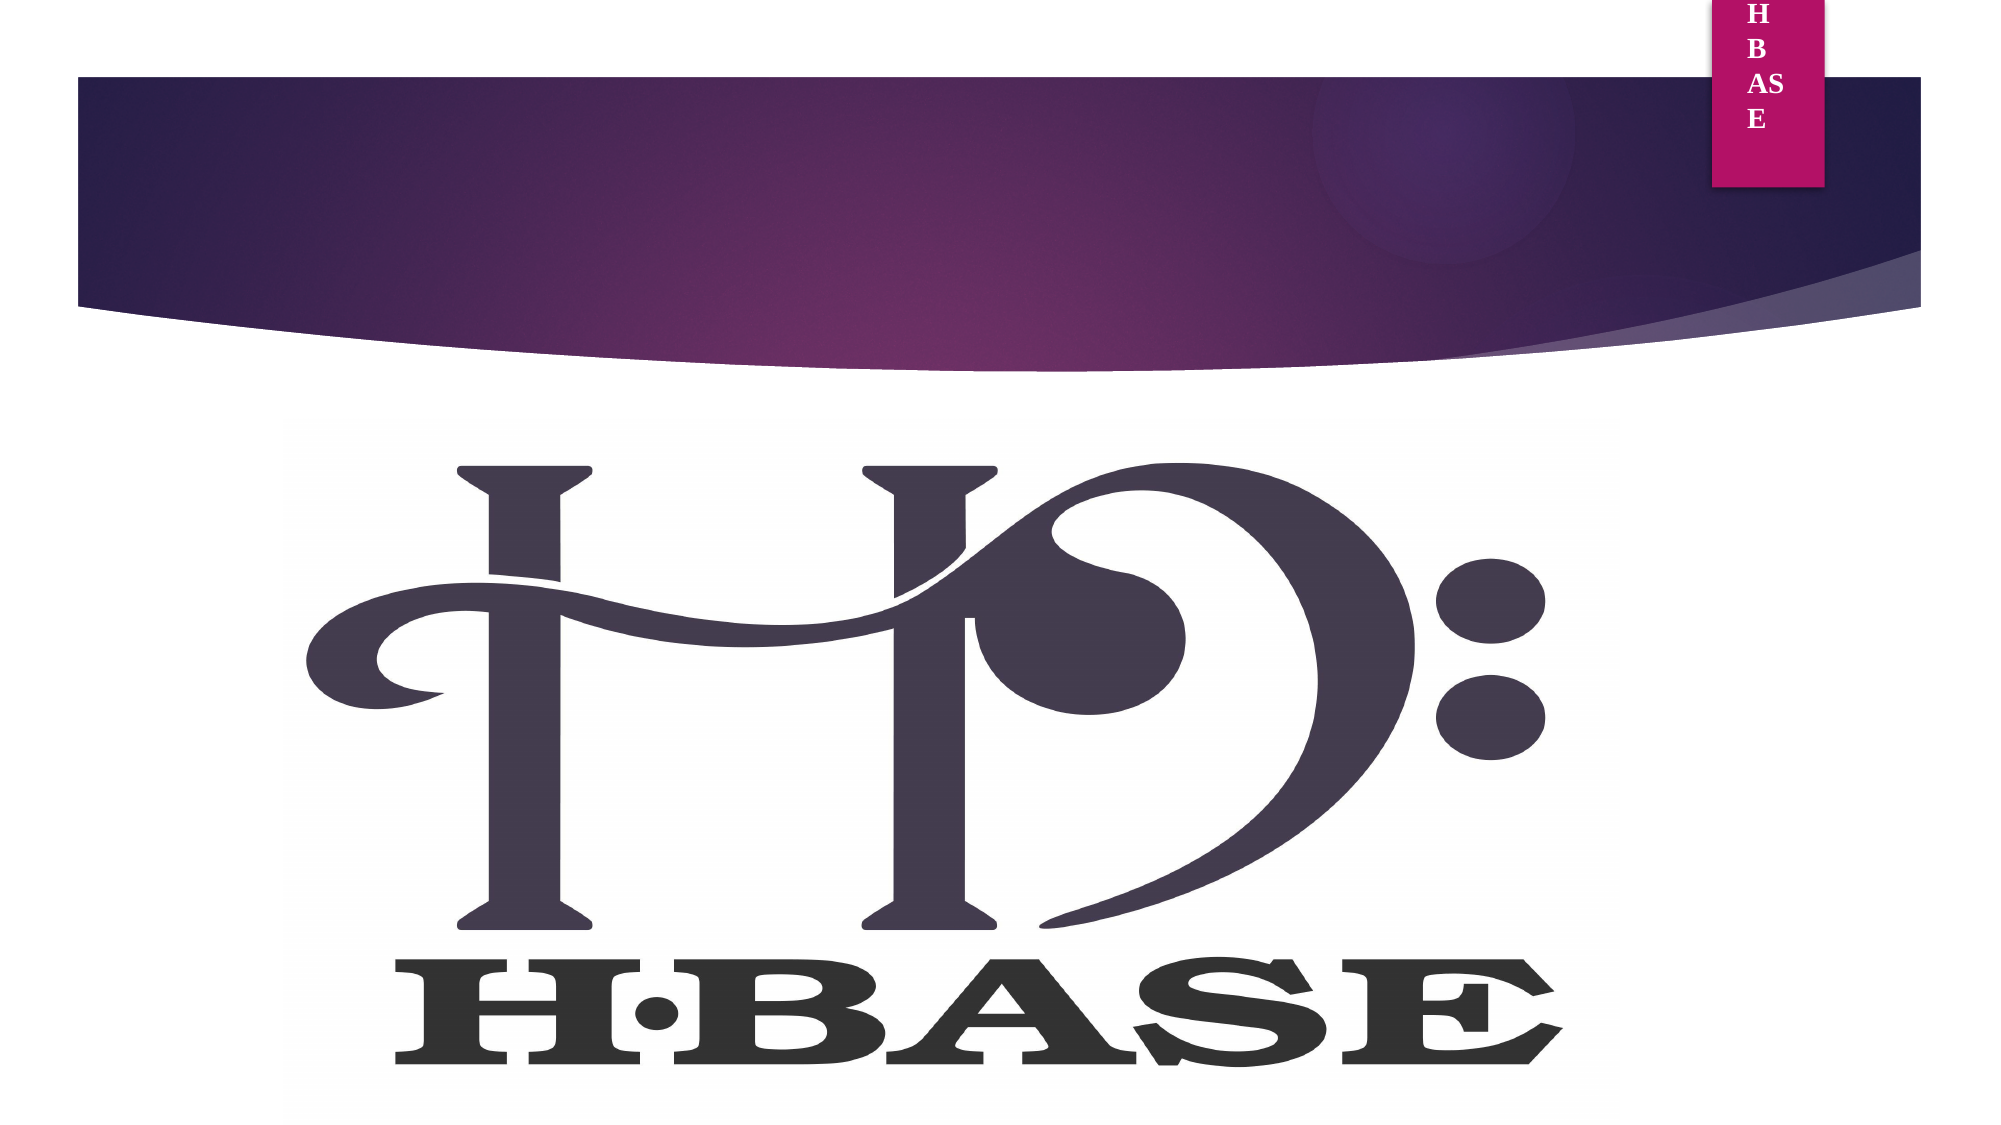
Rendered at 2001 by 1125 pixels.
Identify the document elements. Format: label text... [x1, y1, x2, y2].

text_box HBASE [1732, 0, 1801, 142]
picture [283, 418, 1620, 1125]
